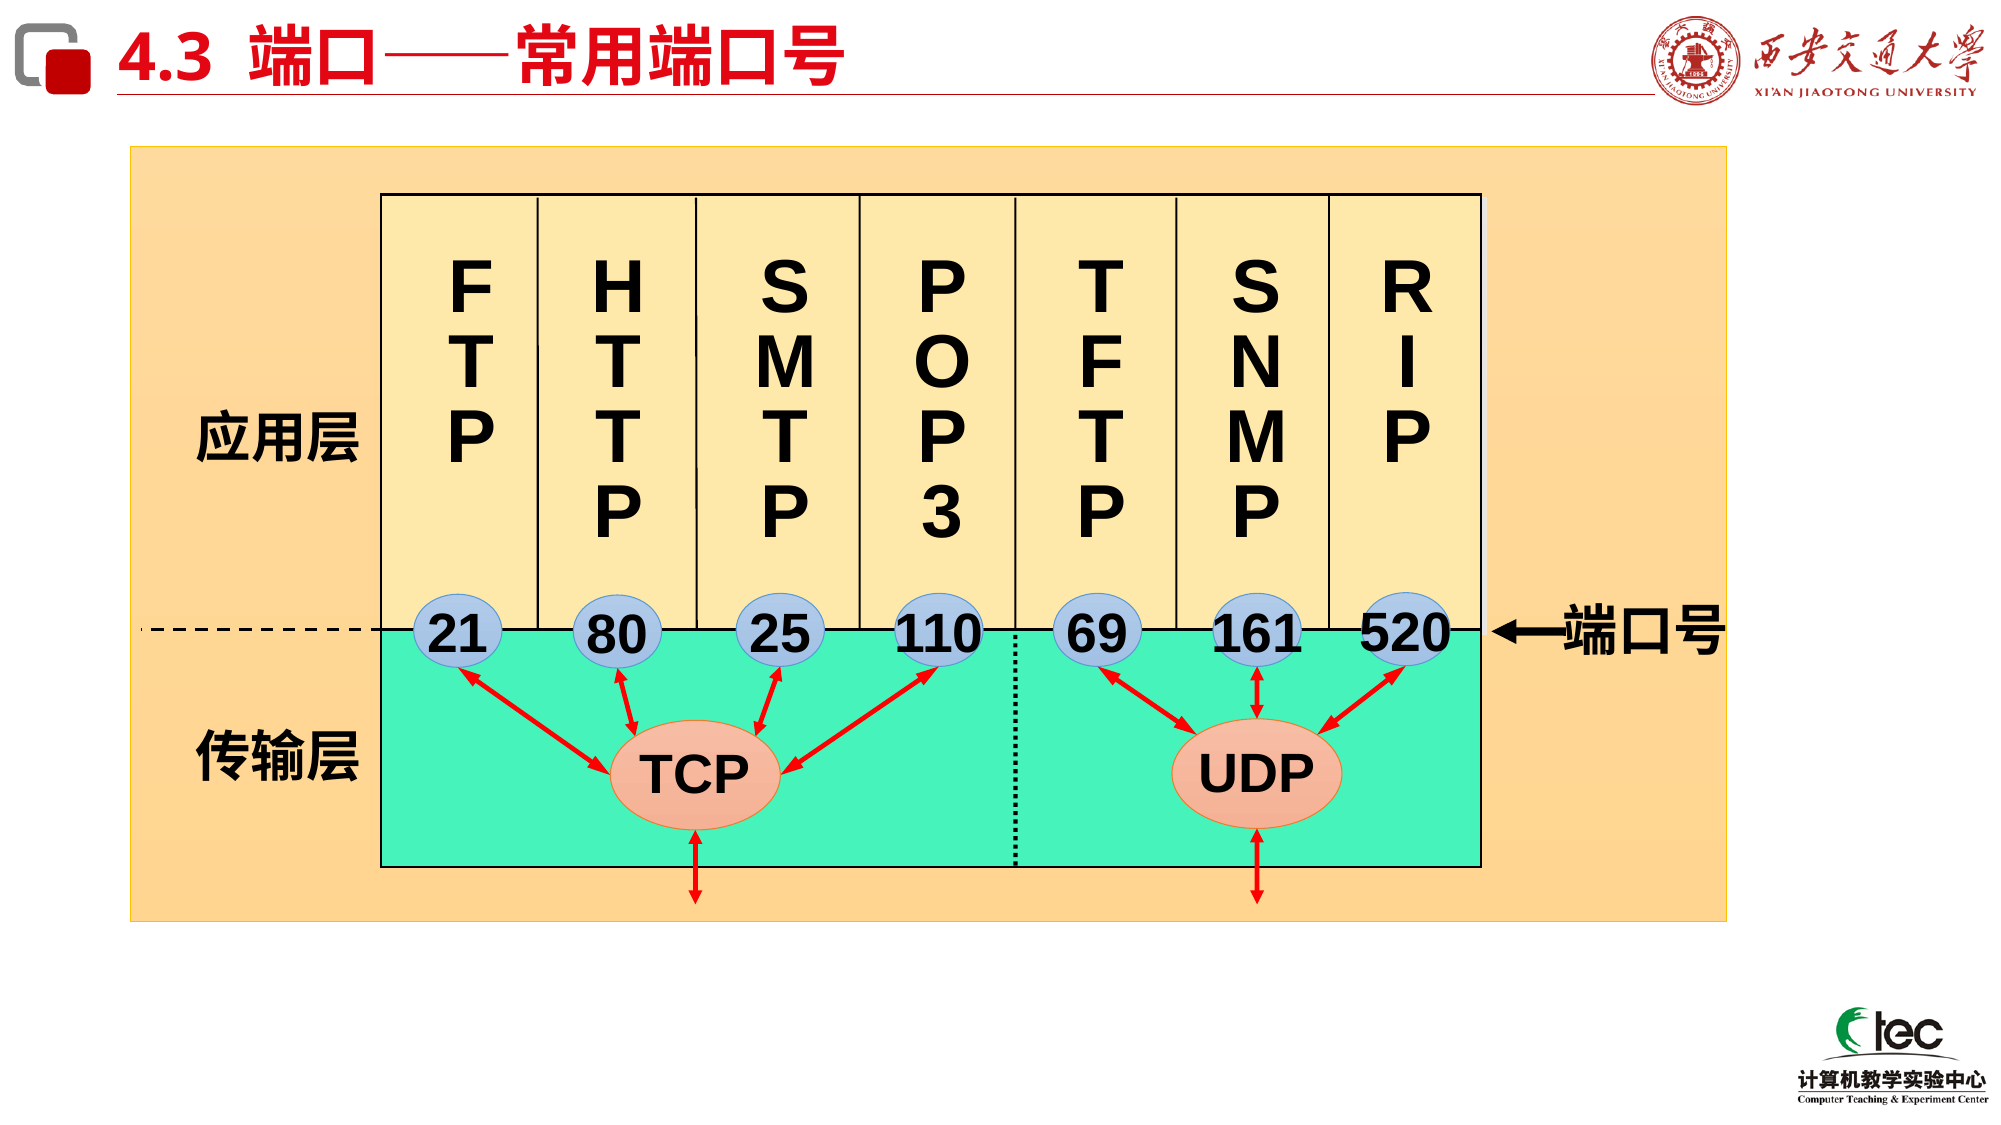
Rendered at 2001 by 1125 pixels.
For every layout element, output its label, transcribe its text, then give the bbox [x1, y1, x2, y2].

picture [1788, 993, 2000, 1125]
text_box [19, 27, 91, 95]
text_box 4.3 端口——常用端口号 [103, 6, 907, 182]
picture [1647, 12, 1995, 109]
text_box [130, 146, 1735, 922]
